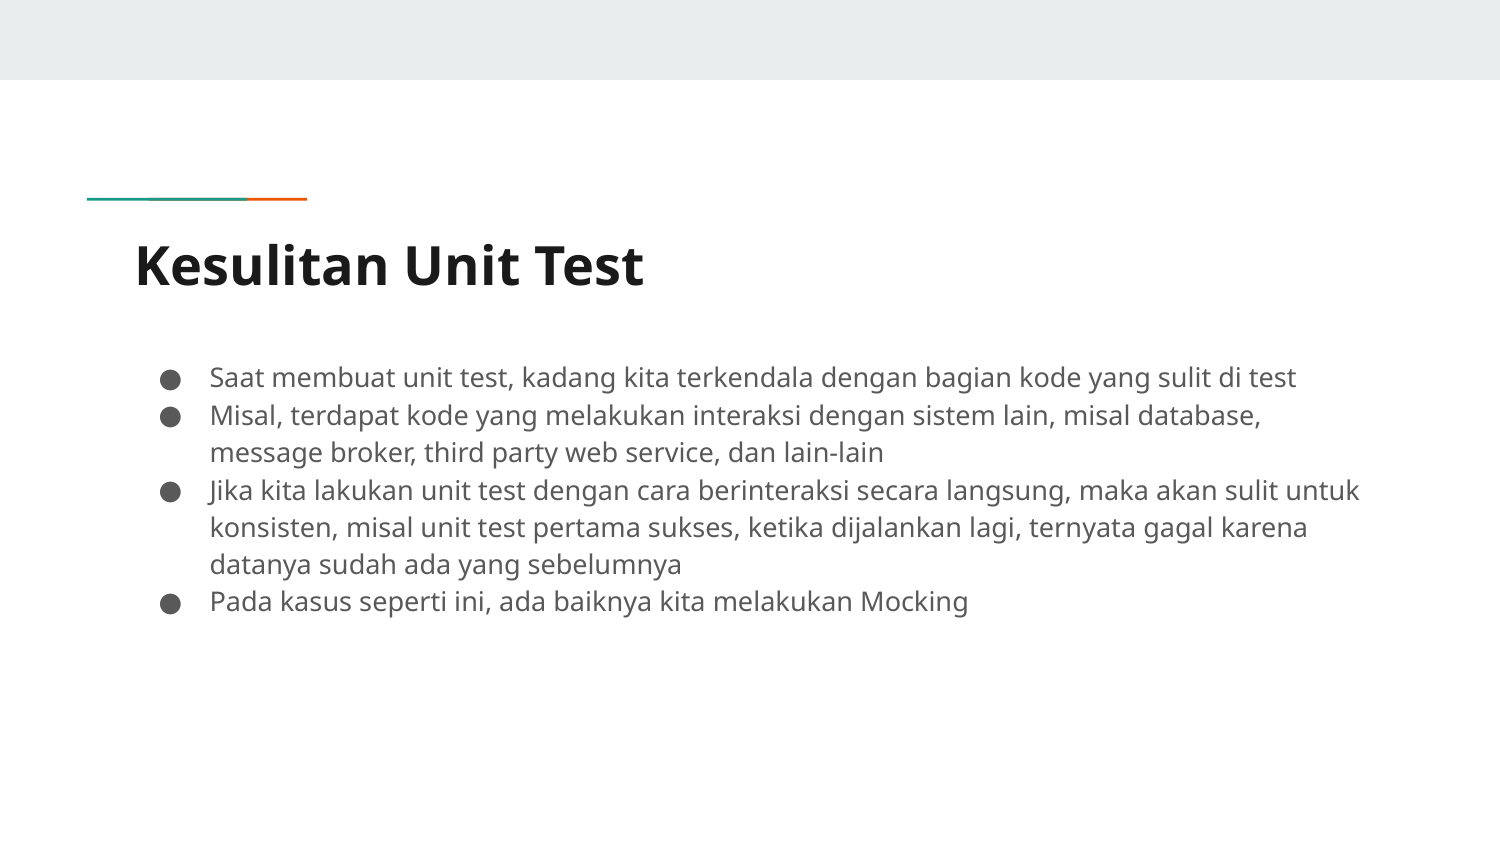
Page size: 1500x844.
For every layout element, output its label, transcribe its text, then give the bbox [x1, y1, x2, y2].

title Kesulitan Unit Test [119, 216, 1381, 305]
list Saat membuat unit test, kadang kita terkendala dengan bagian kode yang sulit di test Misal, terdapat kode yang melakukan interaksi dengan sistem lain, misal database, message broker, third party web service, dan lain-lain Jika kita lakukan unit test dengan cara berinteraksi secara langsung, maka akan sulit untuk konsisten, misal unit test pertama sukses, ketika dijalankan lagi, ternyata gagal karena datanya sudah ada yang sebelumnya Pada kasus seperti ini, ada baiknya kita melakukan Mocking [119, 341, 1381, 712]
